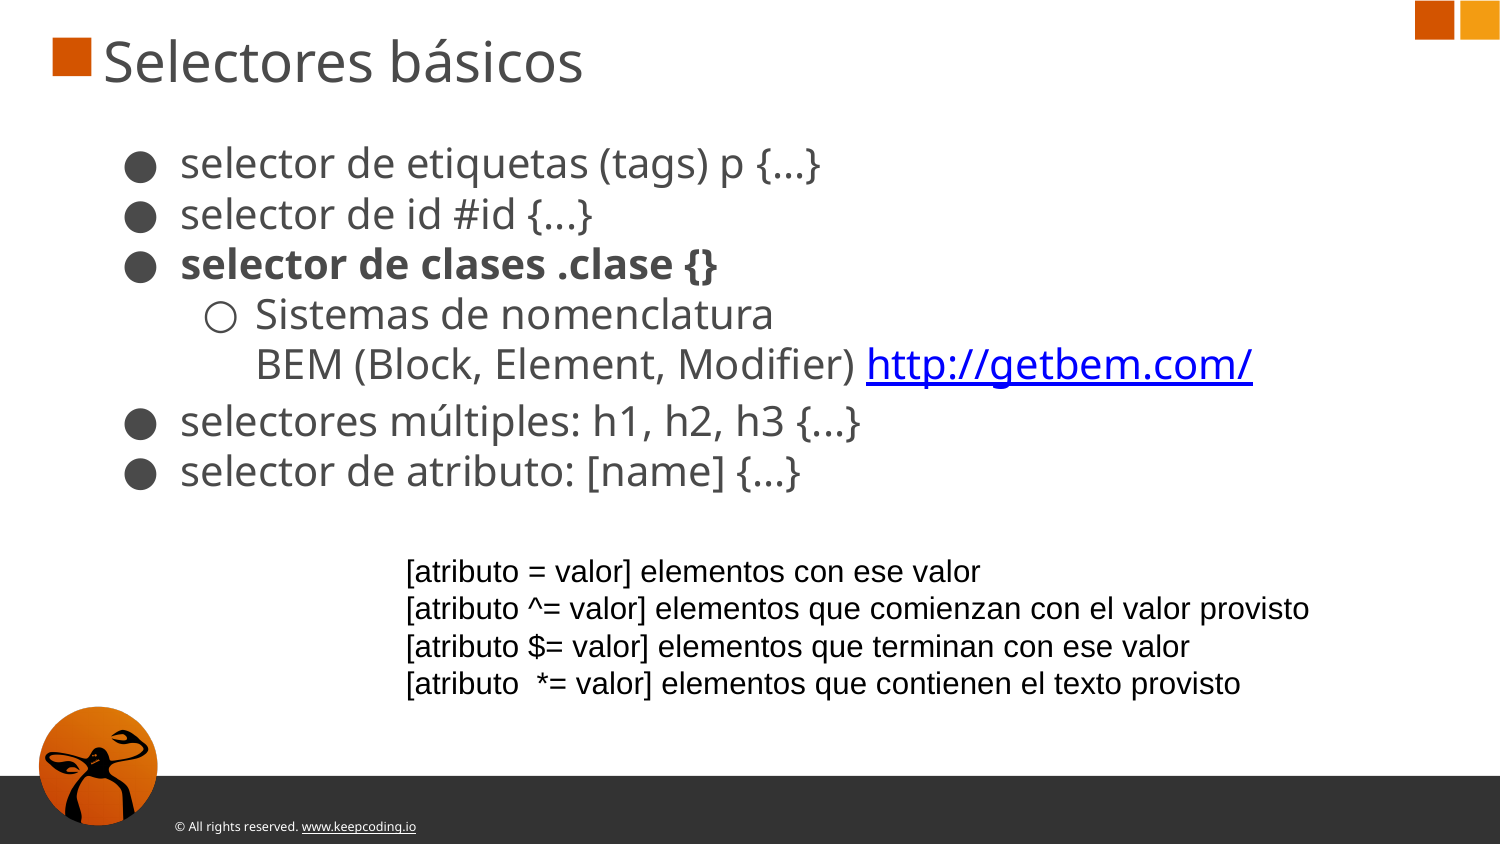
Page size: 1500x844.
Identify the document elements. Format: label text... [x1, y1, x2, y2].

text_box [atributo = valor] elementos con ese valor [atributo ^= valor] elementos que comienzan con el valor provisto [atributo $= valor] elementos que terminan con ese valor [atributo *= valor] elementos que contienen el texto provisto [390, 527, 1330, 725]
list selector de etiquetas (tags) p {...} selector de id #id {...} selector de clases .clase {} Sistemas de nomenclatura BEM (Block, Element, Modifier) http://getbem.com/ selectores múltiples: h1, h2, h3 {...} selector de atributo: [name] {...} [97, 128, 1383, 543]
title Selectores básicos [94, 17, 1381, 107]
picture [0, 673, 246, 844]
